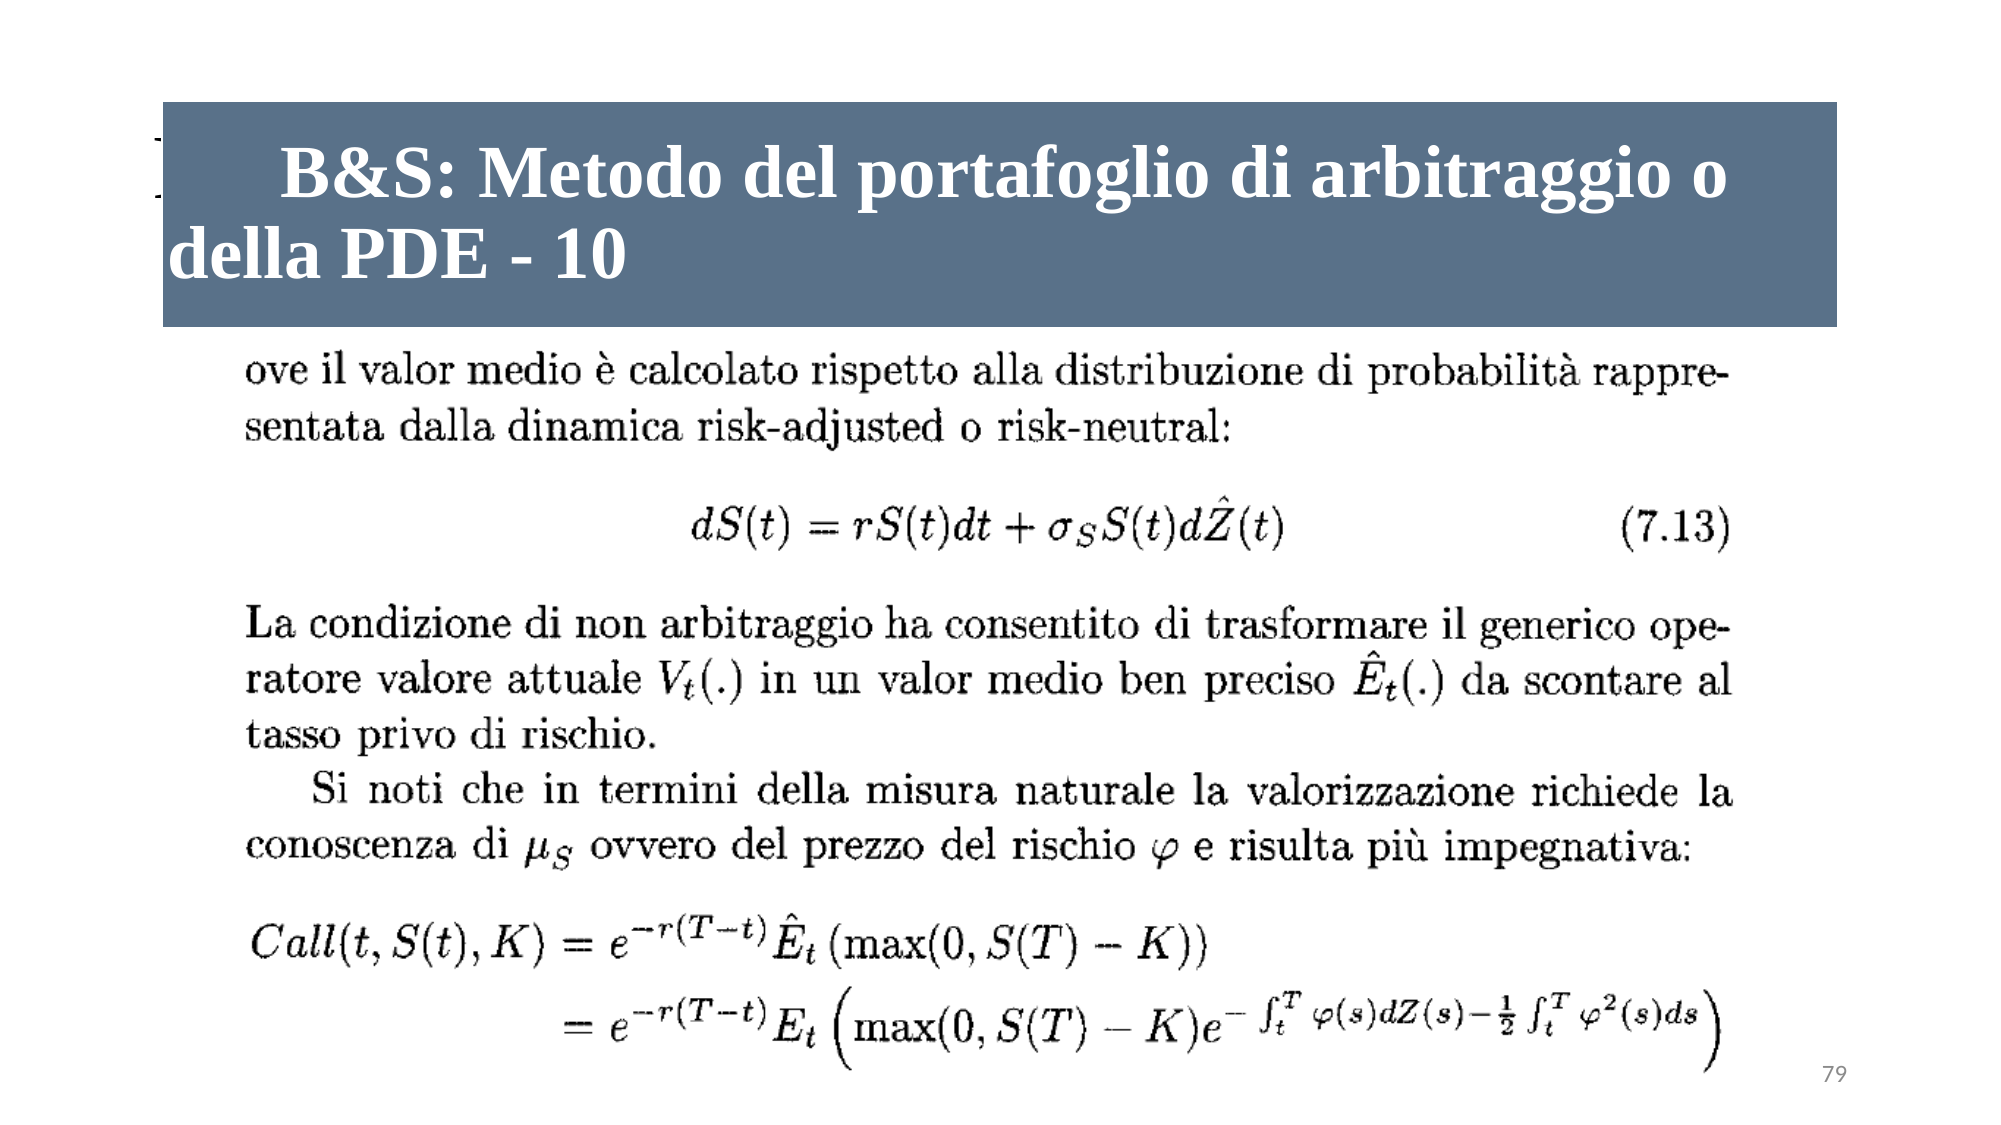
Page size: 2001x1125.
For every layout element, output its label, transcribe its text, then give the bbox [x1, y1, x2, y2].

text_box B&S: Metodo del portafoglio di arbitraggio o della PDE - 10 [161, 100, 1838, 328]
title Processi Stocastici [137, 59, 1863, 278]
picture [242, 344, 1758, 1088]
slide_number 79 [1412, 1042, 1863, 1103]
